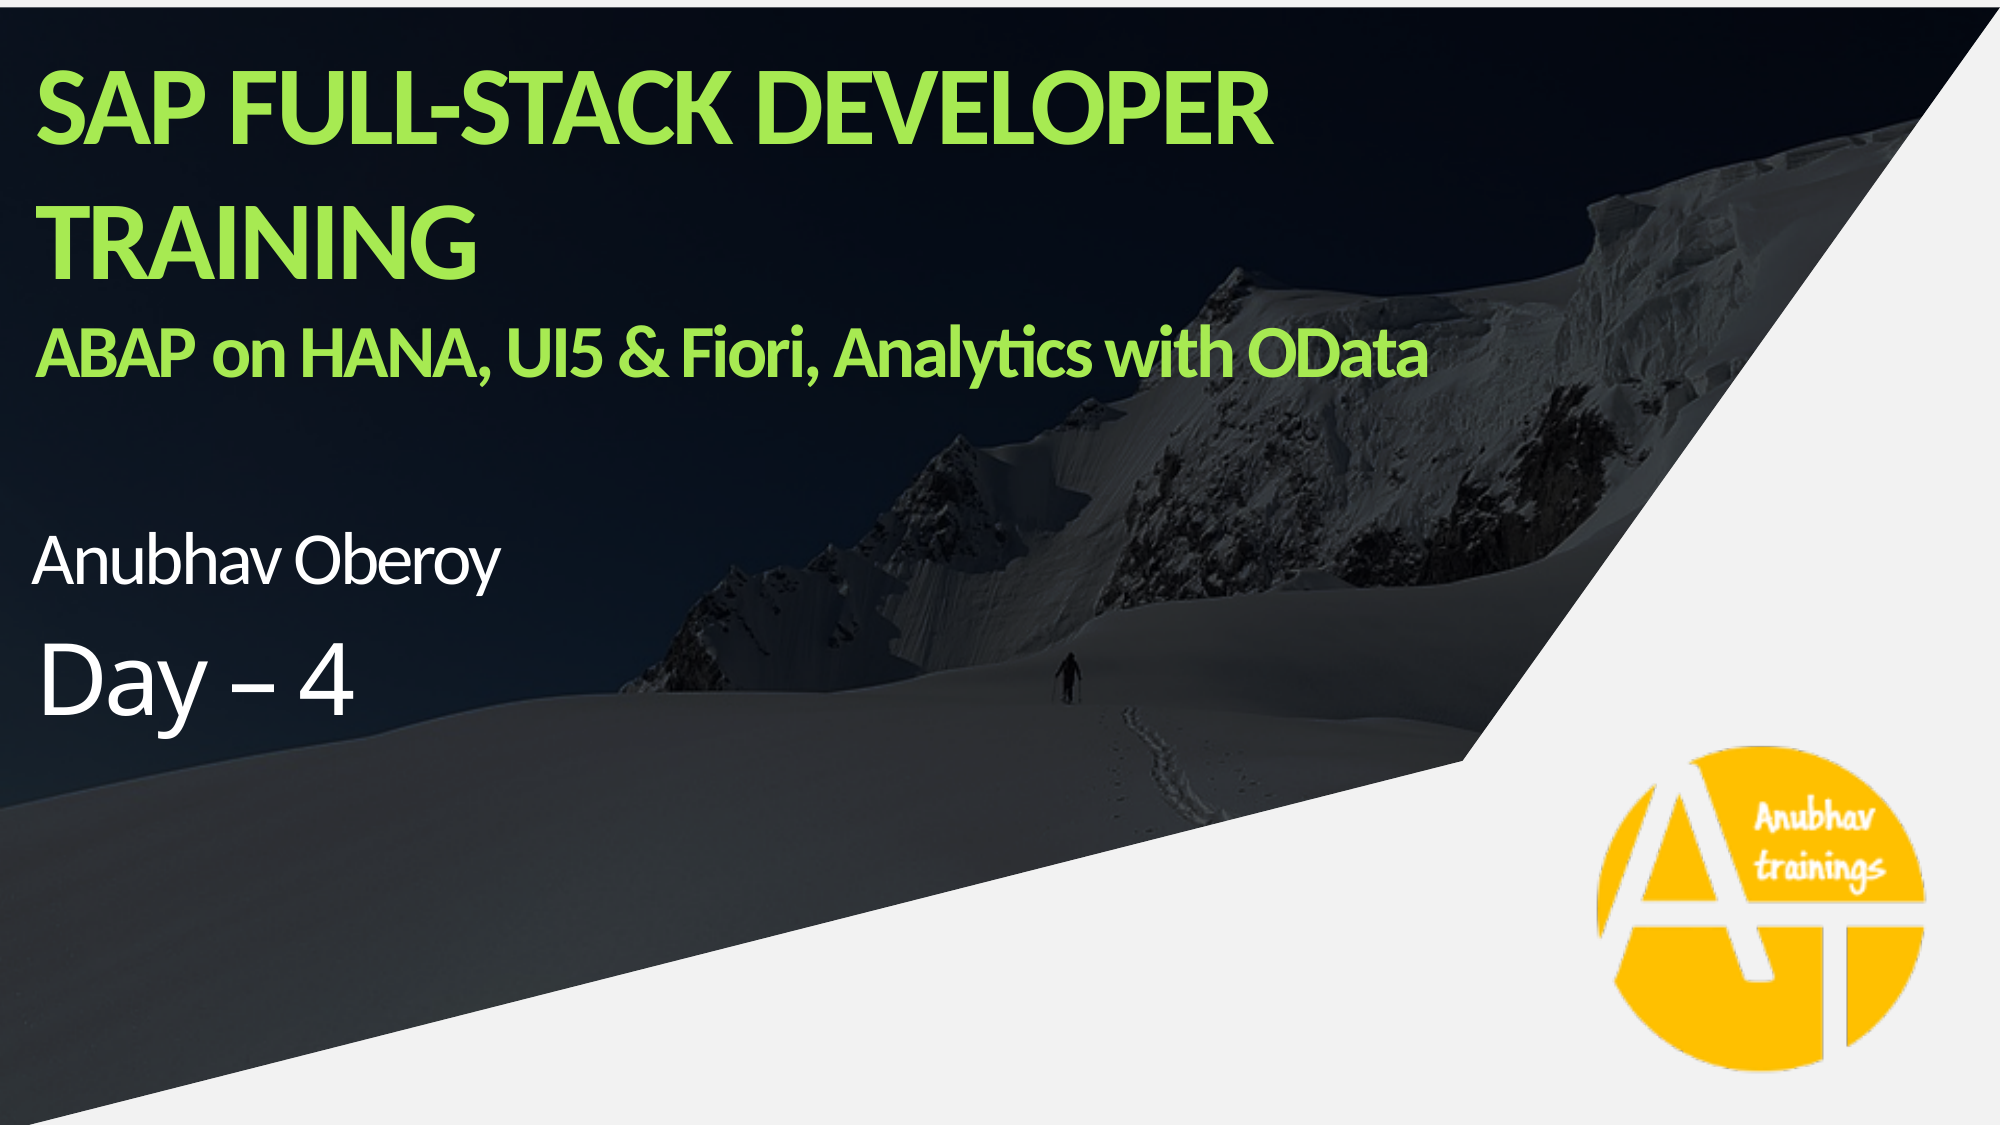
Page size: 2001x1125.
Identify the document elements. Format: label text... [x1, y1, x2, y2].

text_box [0, 6, 2000, 1125]
text_box Day – 4 [20, 607, 1108, 743]
text_box SAP Full-Stack Developer Training ABAP on HANA, UI5 & Fiori, Analytics with OData [20, 25, 1695, 400]
picture [1565, 725, 1944, 1100]
text_box Anubhav Oberoy [0, 502, 1088, 607]
